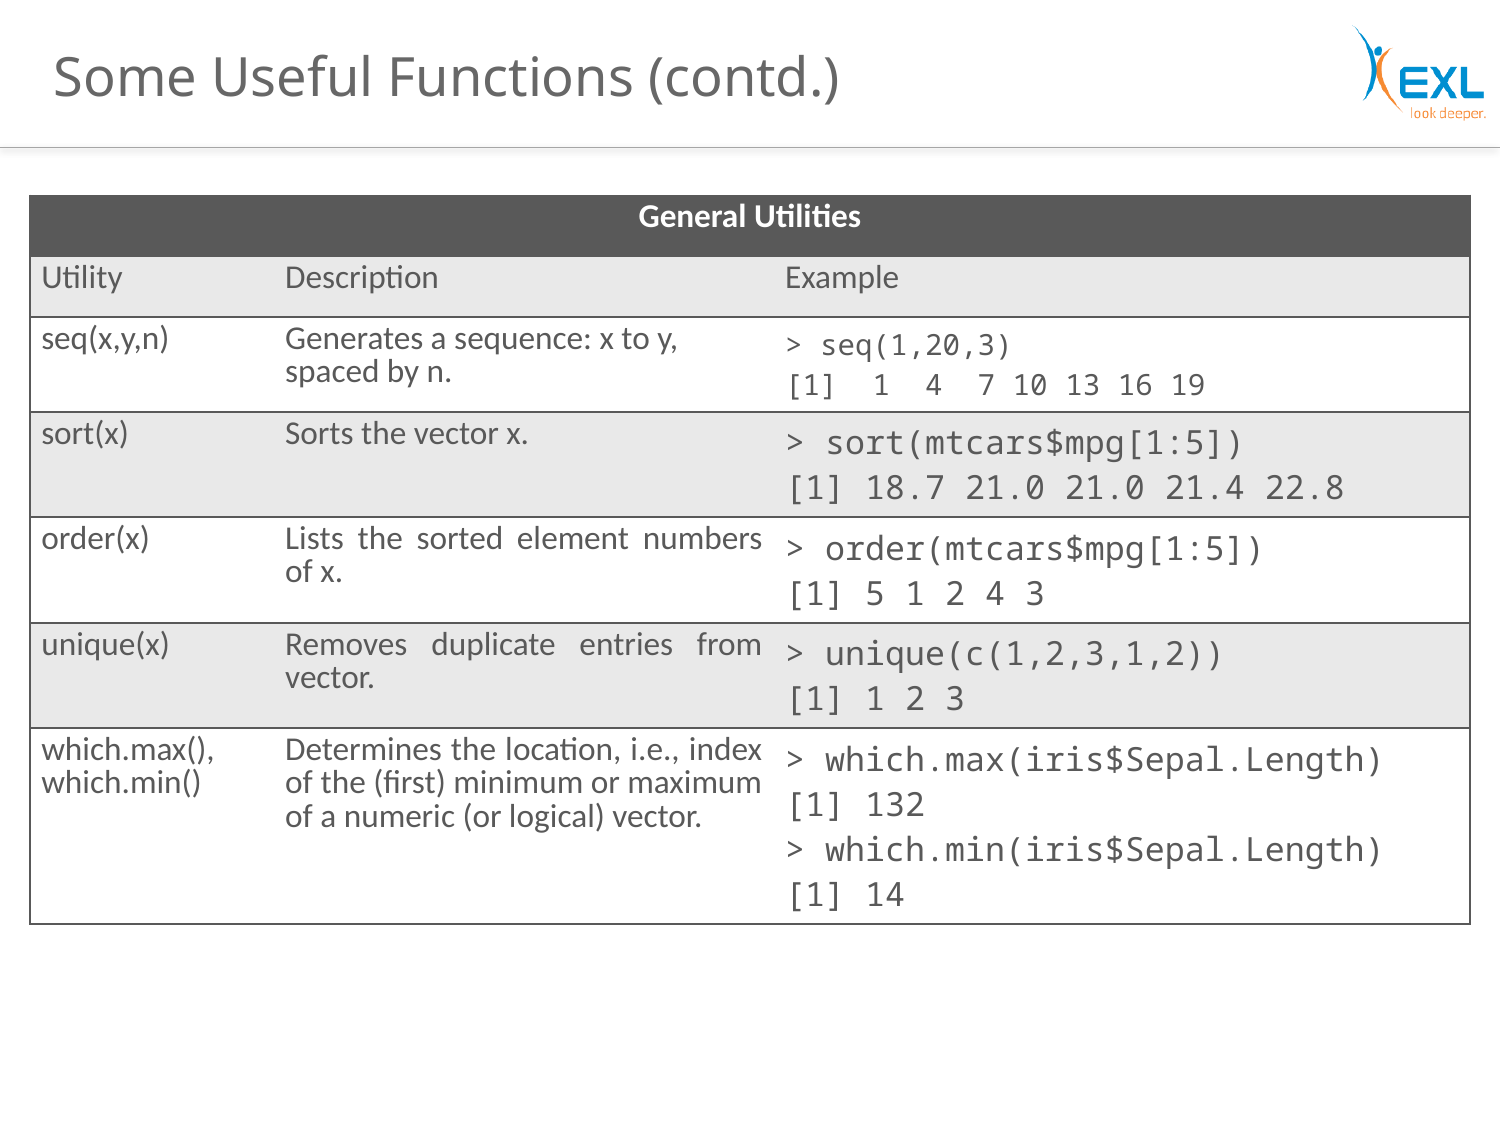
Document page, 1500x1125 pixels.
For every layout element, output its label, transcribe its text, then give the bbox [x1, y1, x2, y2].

table_cell Generates a sequence: x to y, spaced by n. [274, 318, 774, 411]
picture [1344, 19, 1493, 128]
title Some Useful Functions (contd.) [38, 38, 1333, 129]
table_cell seq(x,y,n) [31, 318, 274, 411]
table_cell sort(x) [31, 413, 274, 516]
table_header General Utilities [31, 196, 1469, 255]
table_cell > order(mtcars$mpg[1:5]) [1] 5 1 2 4 3 [774, 518, 1469, 622]
table_cell > seq(1,20,3) [1] 1 4 7 10 13 16 19 [774, 318, 1469, 411]
table_cell > which.max(iris$Sepal.Length) [1] 132 > which.min(iris$Sepal.Length) [1] 14 [774, 729, 1469, 923]
table_cell > sort(mtcars$mpg[1:5]) [1] 18.7 21.0 21.0 21.4 22.8 [774, 413, 1469, 516]
table_cell Sorts the vector x. [274, 413, 774, 516]
table_cell order(x) [31, 518, 274, 622]
table_cell > unique(c(1,2,3,1,2)) [1] 1 2 3 [774, 624, 1469, 727]
table_cell which.max(), which.min() [31, 729, 274, 923]
table_cell Description [274, 257, 774, 316]
table_cell Example [774, 257, 1469, 316]
table_cell Removes duplicate entries from vector. [274, 624, 774, 727]
table_cell Lists the sorted element numbers of x. [274, 518, 774, 622]
table_cell Determines the location, i.e., index of the (first) minimum or maximum of a numeric (or logical) vector. [274, 729, 774, 923]
table_cell unique(x) [31, 624, 274, 727]
table_cell Utility [31, 257, 274, 316]
